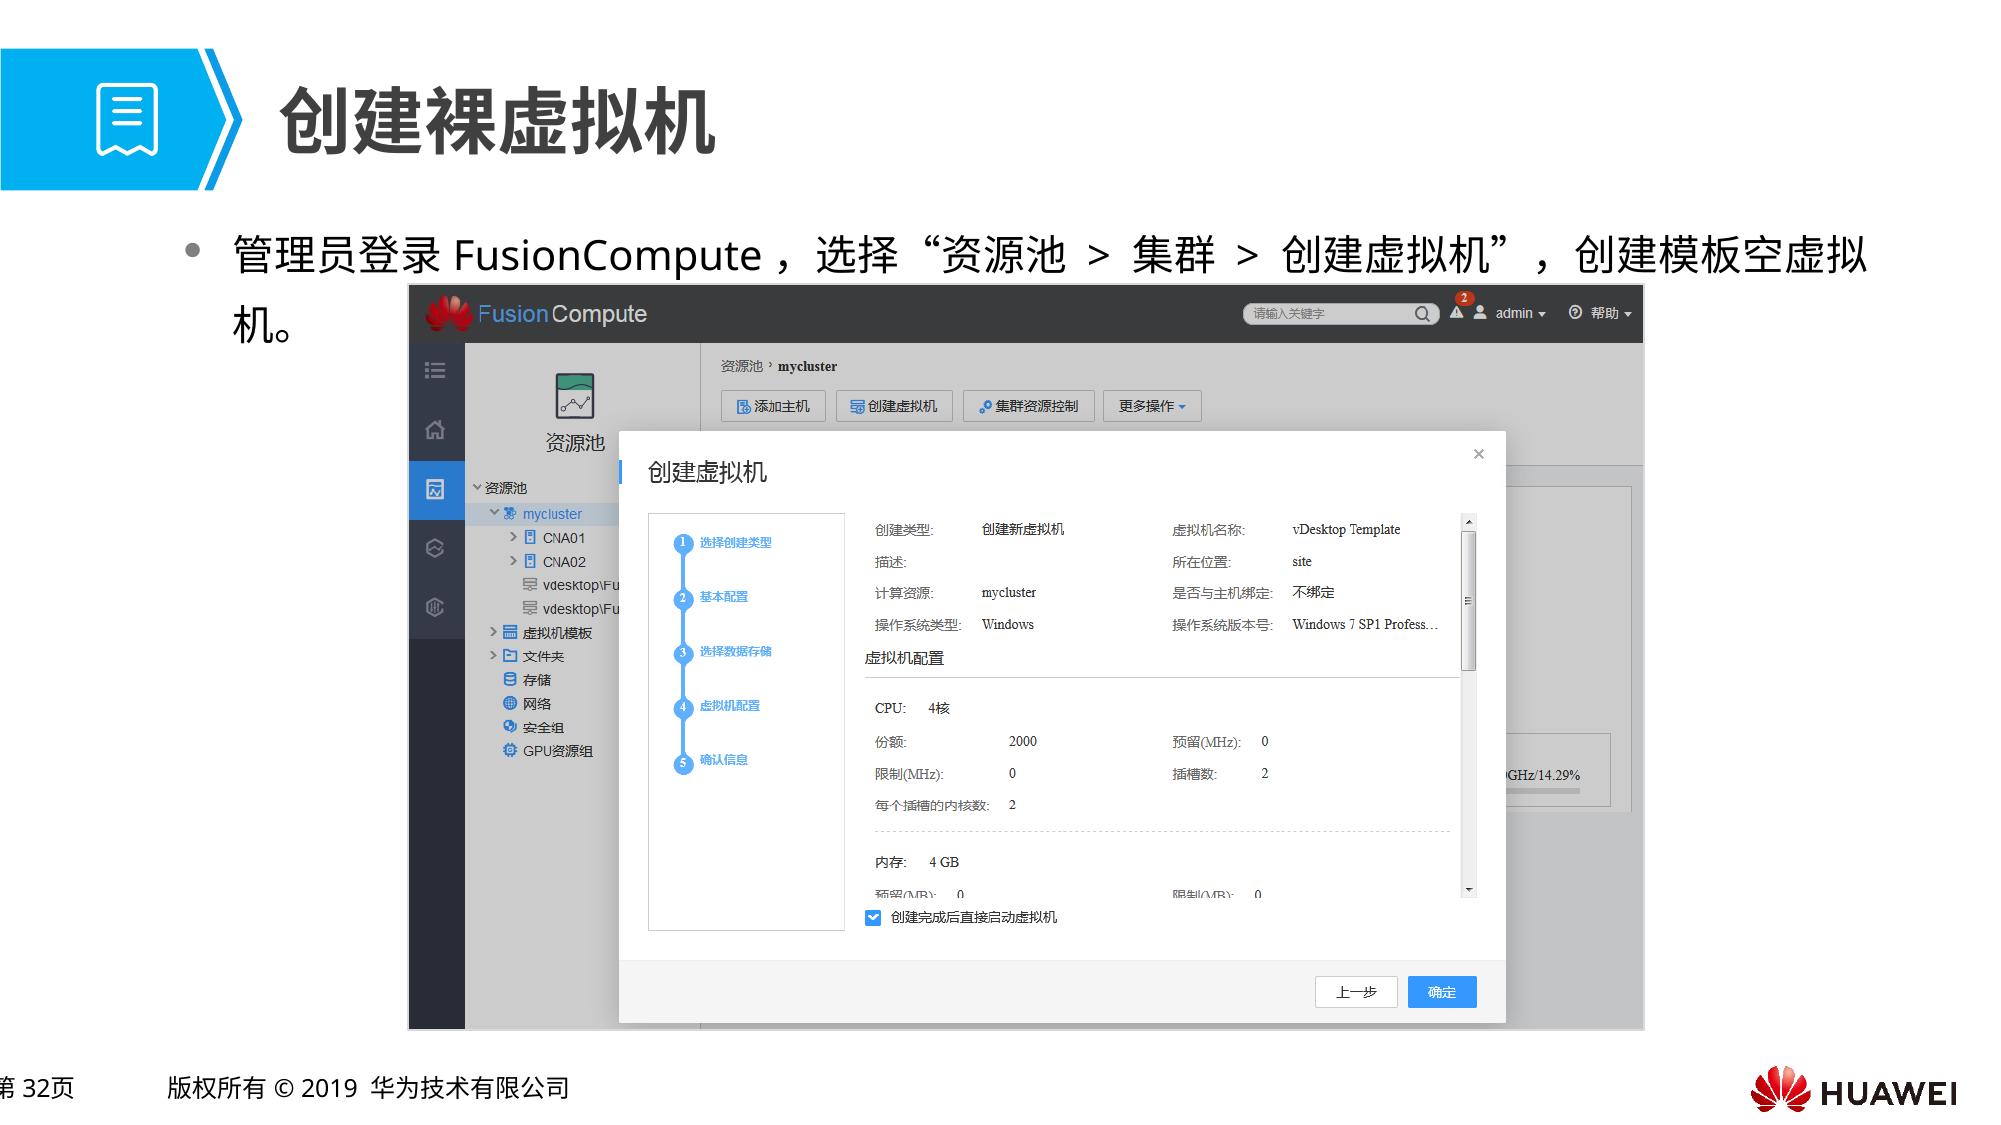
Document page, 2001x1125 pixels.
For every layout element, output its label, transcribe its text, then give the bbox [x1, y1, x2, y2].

title 创建裸虚拟机 [261, 67, 1875, 173]
list 管理员登录FusionCompute，选择“资源池 > 集群 > 创建虚拟机”，创建模板空虚拟机。 [169, 202, 1882, 971]
picture [408, 284, 1644, 1029]
picture [1751, 1066, 1956, 1112]
